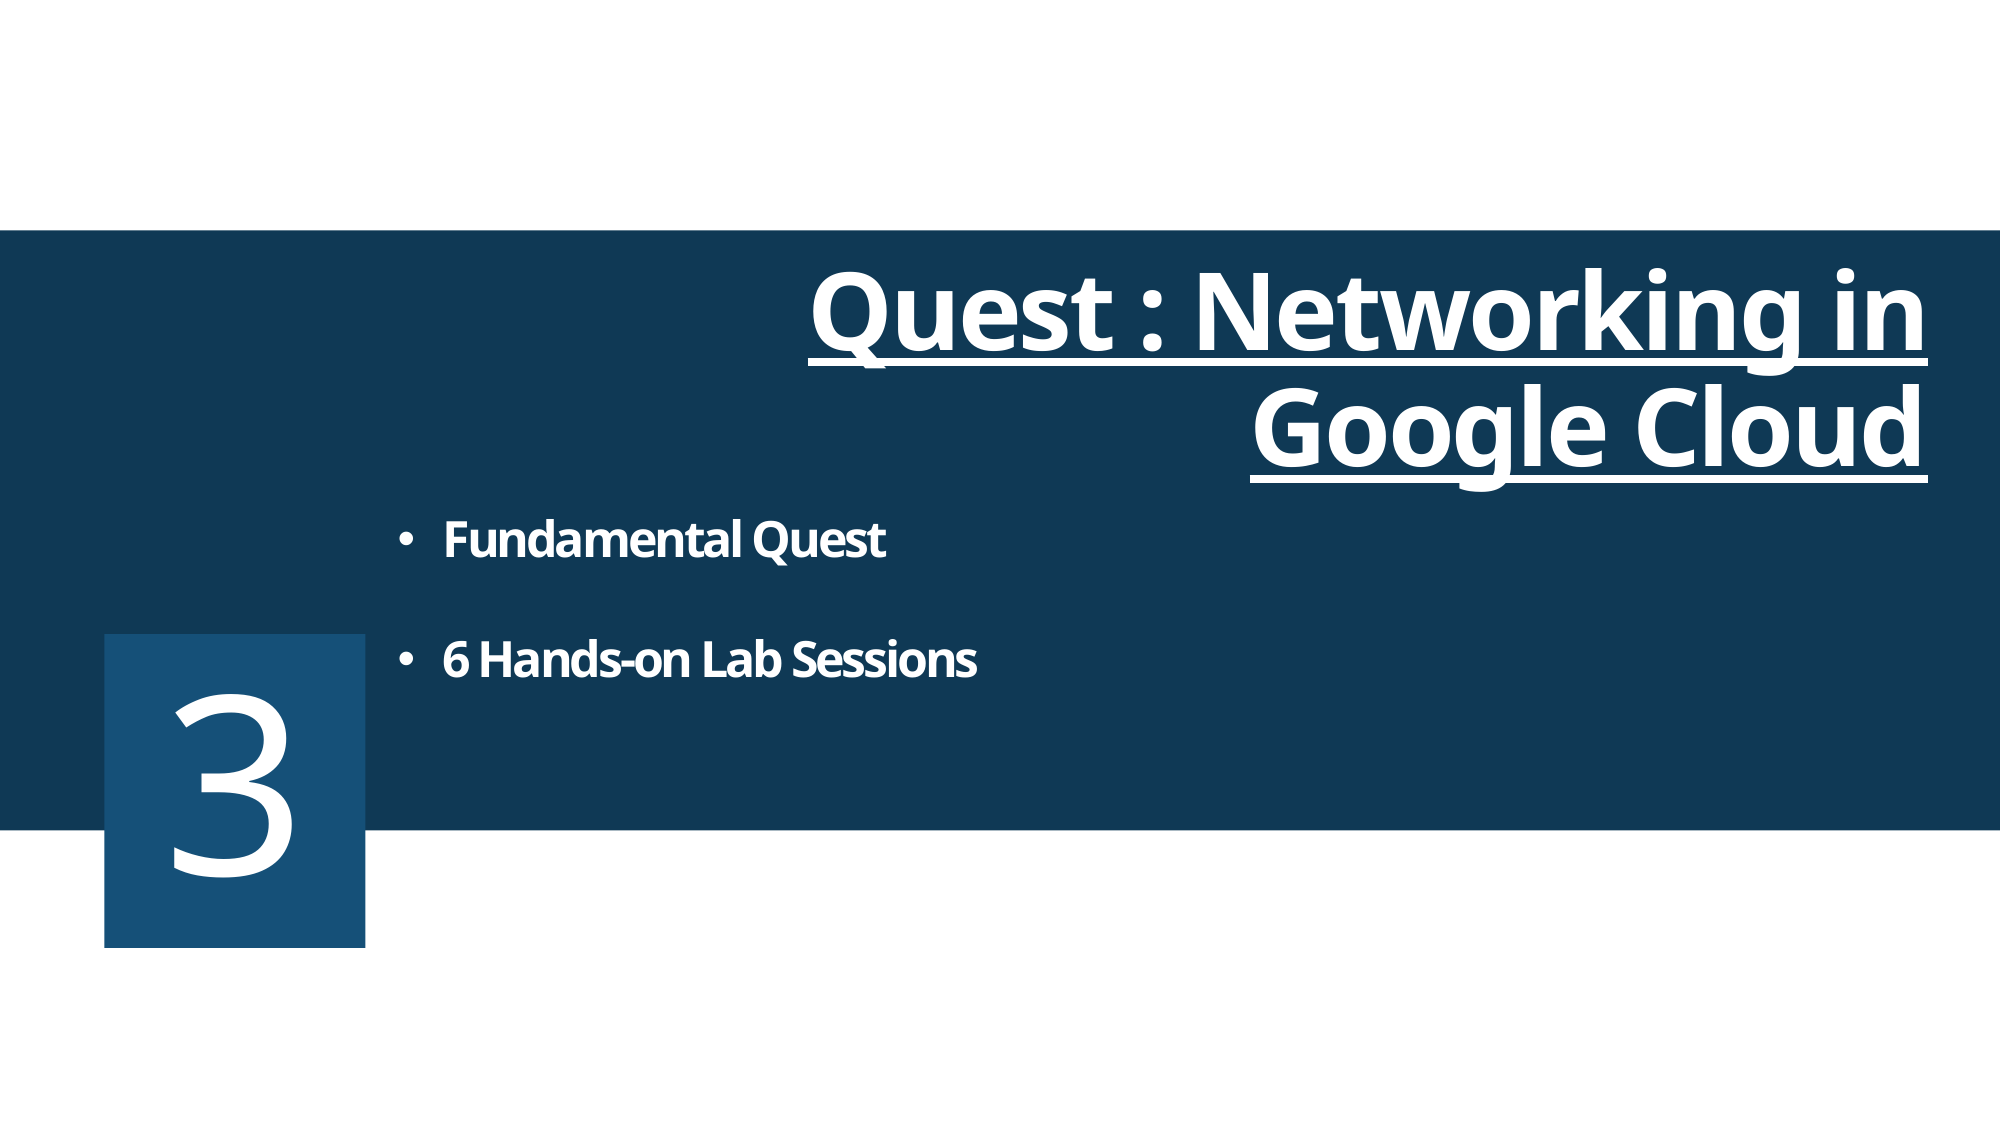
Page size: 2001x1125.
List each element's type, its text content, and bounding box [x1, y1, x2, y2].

text_box Fundamental Quest 6 Hands-on Lab Sessions [397, 440, 1449, 828]
title Quest : Networking in Google Cloud [444, 249, 1943, 498]
list 3 [104, 634, 366, 948]
